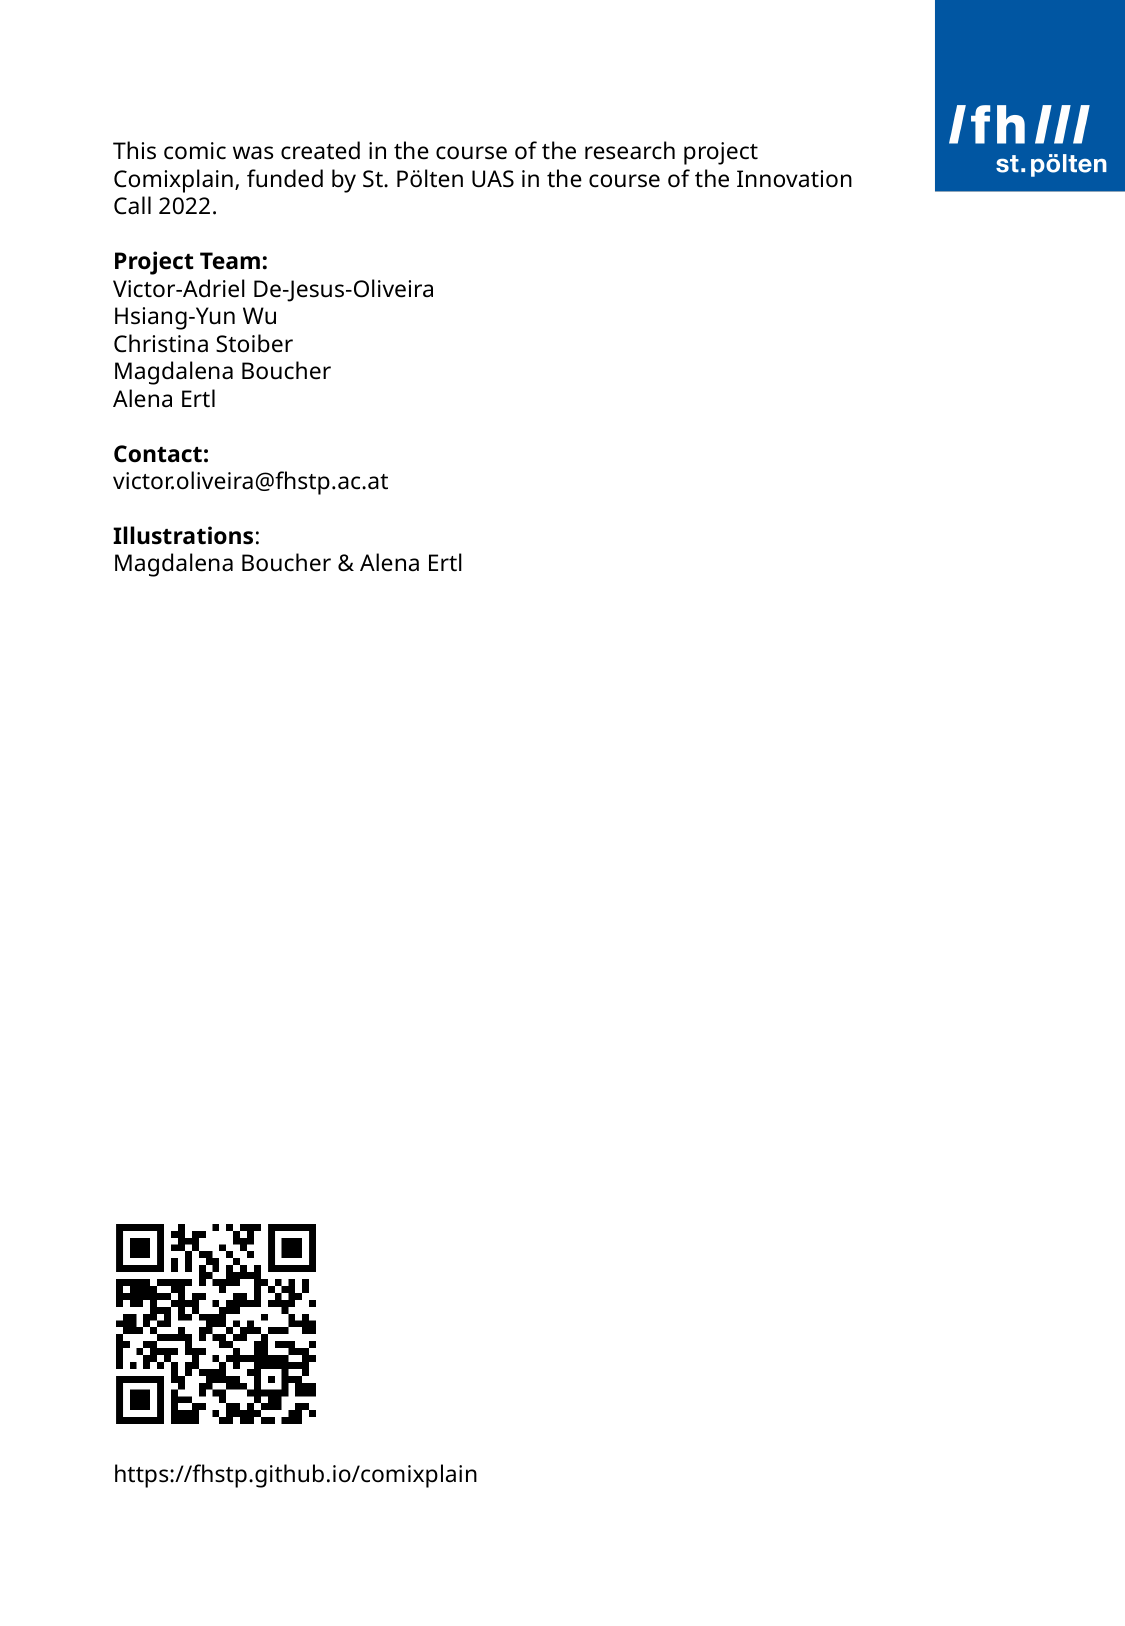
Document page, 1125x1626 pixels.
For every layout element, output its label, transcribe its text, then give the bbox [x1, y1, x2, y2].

text_box This comic was created in the course of the research project Comixplain, funded by St. Pölten UAS in the course of the Innovation Call 2022. Project Team: Victor-Adriel De-Jesus-Oliveira Hsiang-Yun Wu Christina Stoiber Magdalena Boucher Alena Ertl Contact: victor.oliveira@fhstp.ac.at Illustrations: Magdalena Boucher & Alena Ertl [98, 129, 896, 584]
title https://fhstp.github.io/comixplain [98, 1452, 896, 1625]
picture [934, 0, 1125, 192]
picture [86, 1194, 345, 1453]
